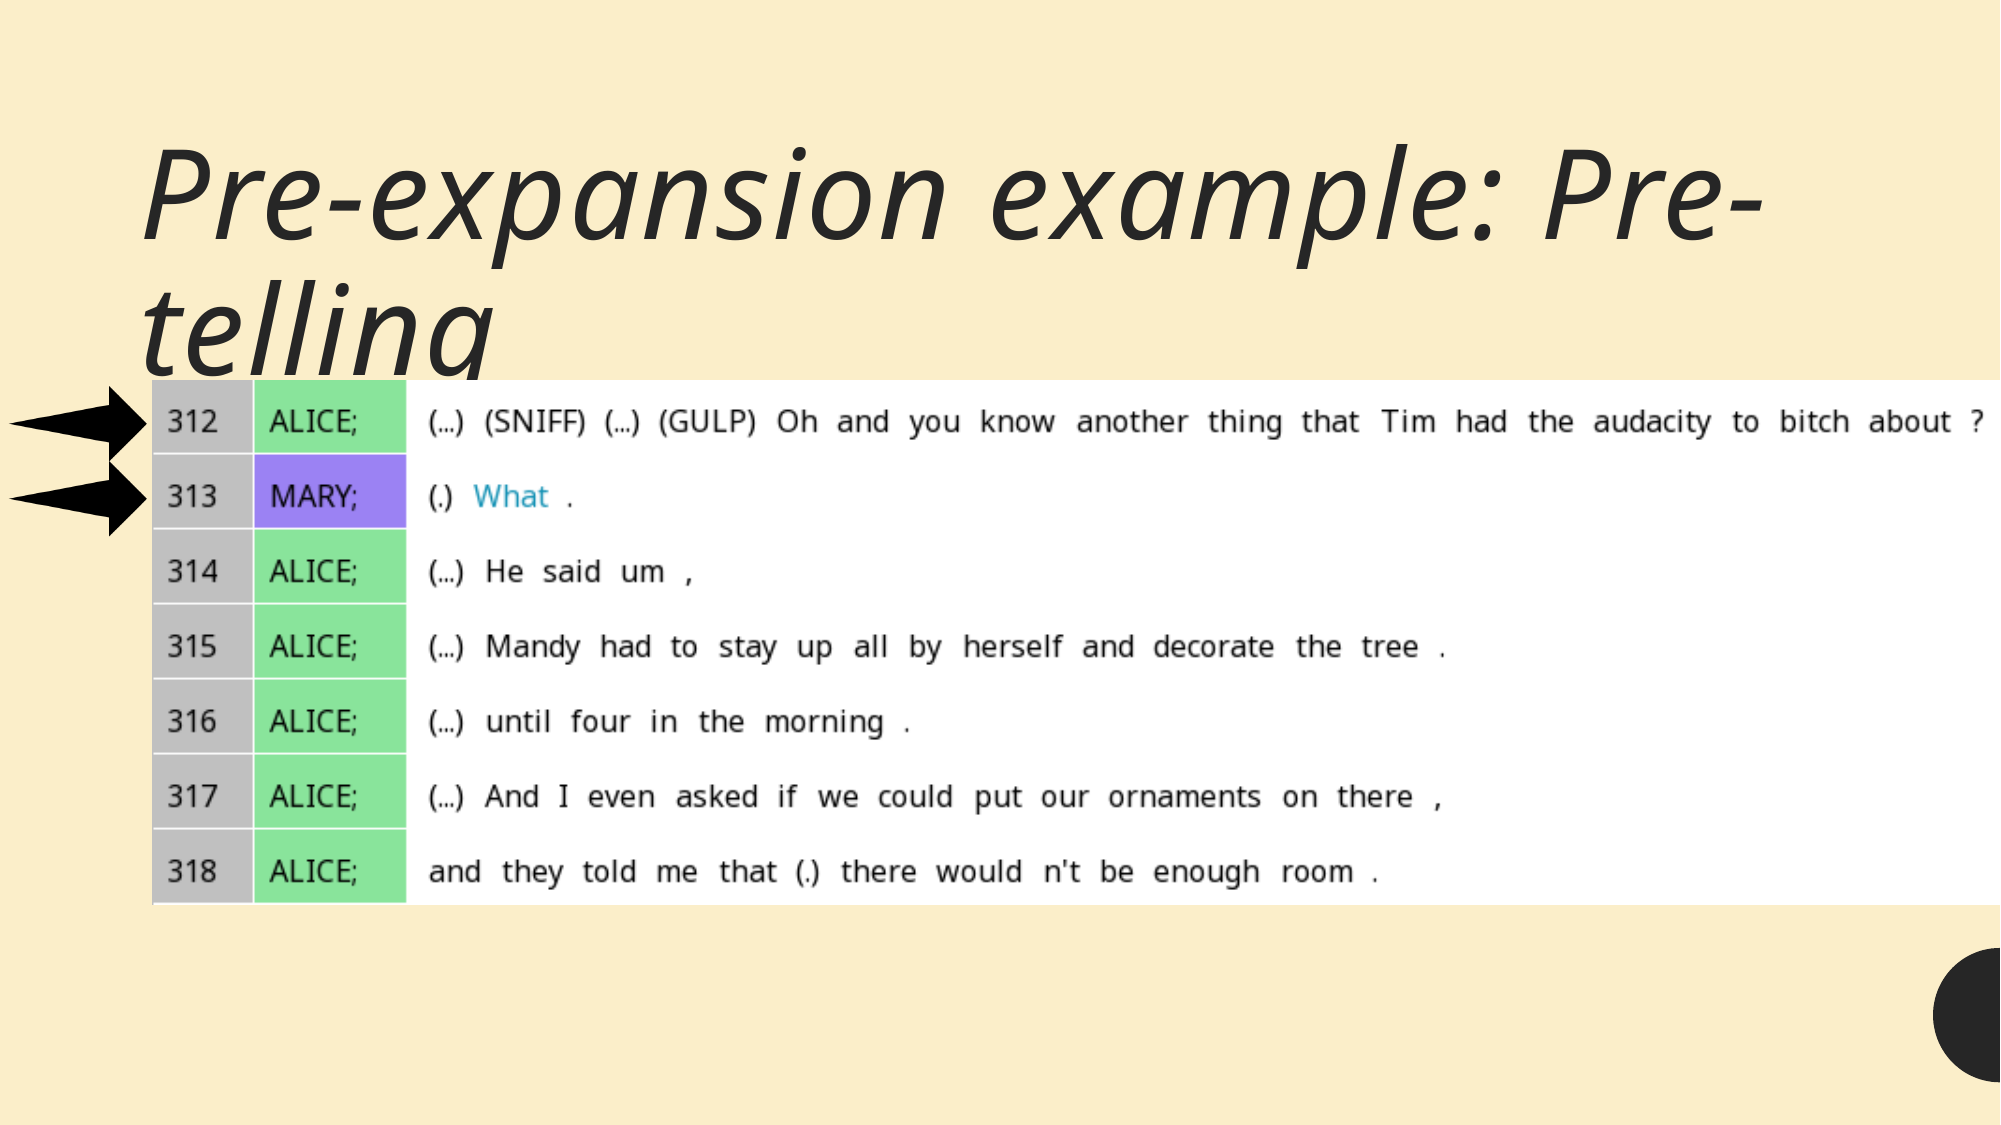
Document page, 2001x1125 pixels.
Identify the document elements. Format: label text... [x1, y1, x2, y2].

title Pre-expansion example: Pre-telling [124, 124, 1972, 325]
picture [2, 348, 2000, 905]
